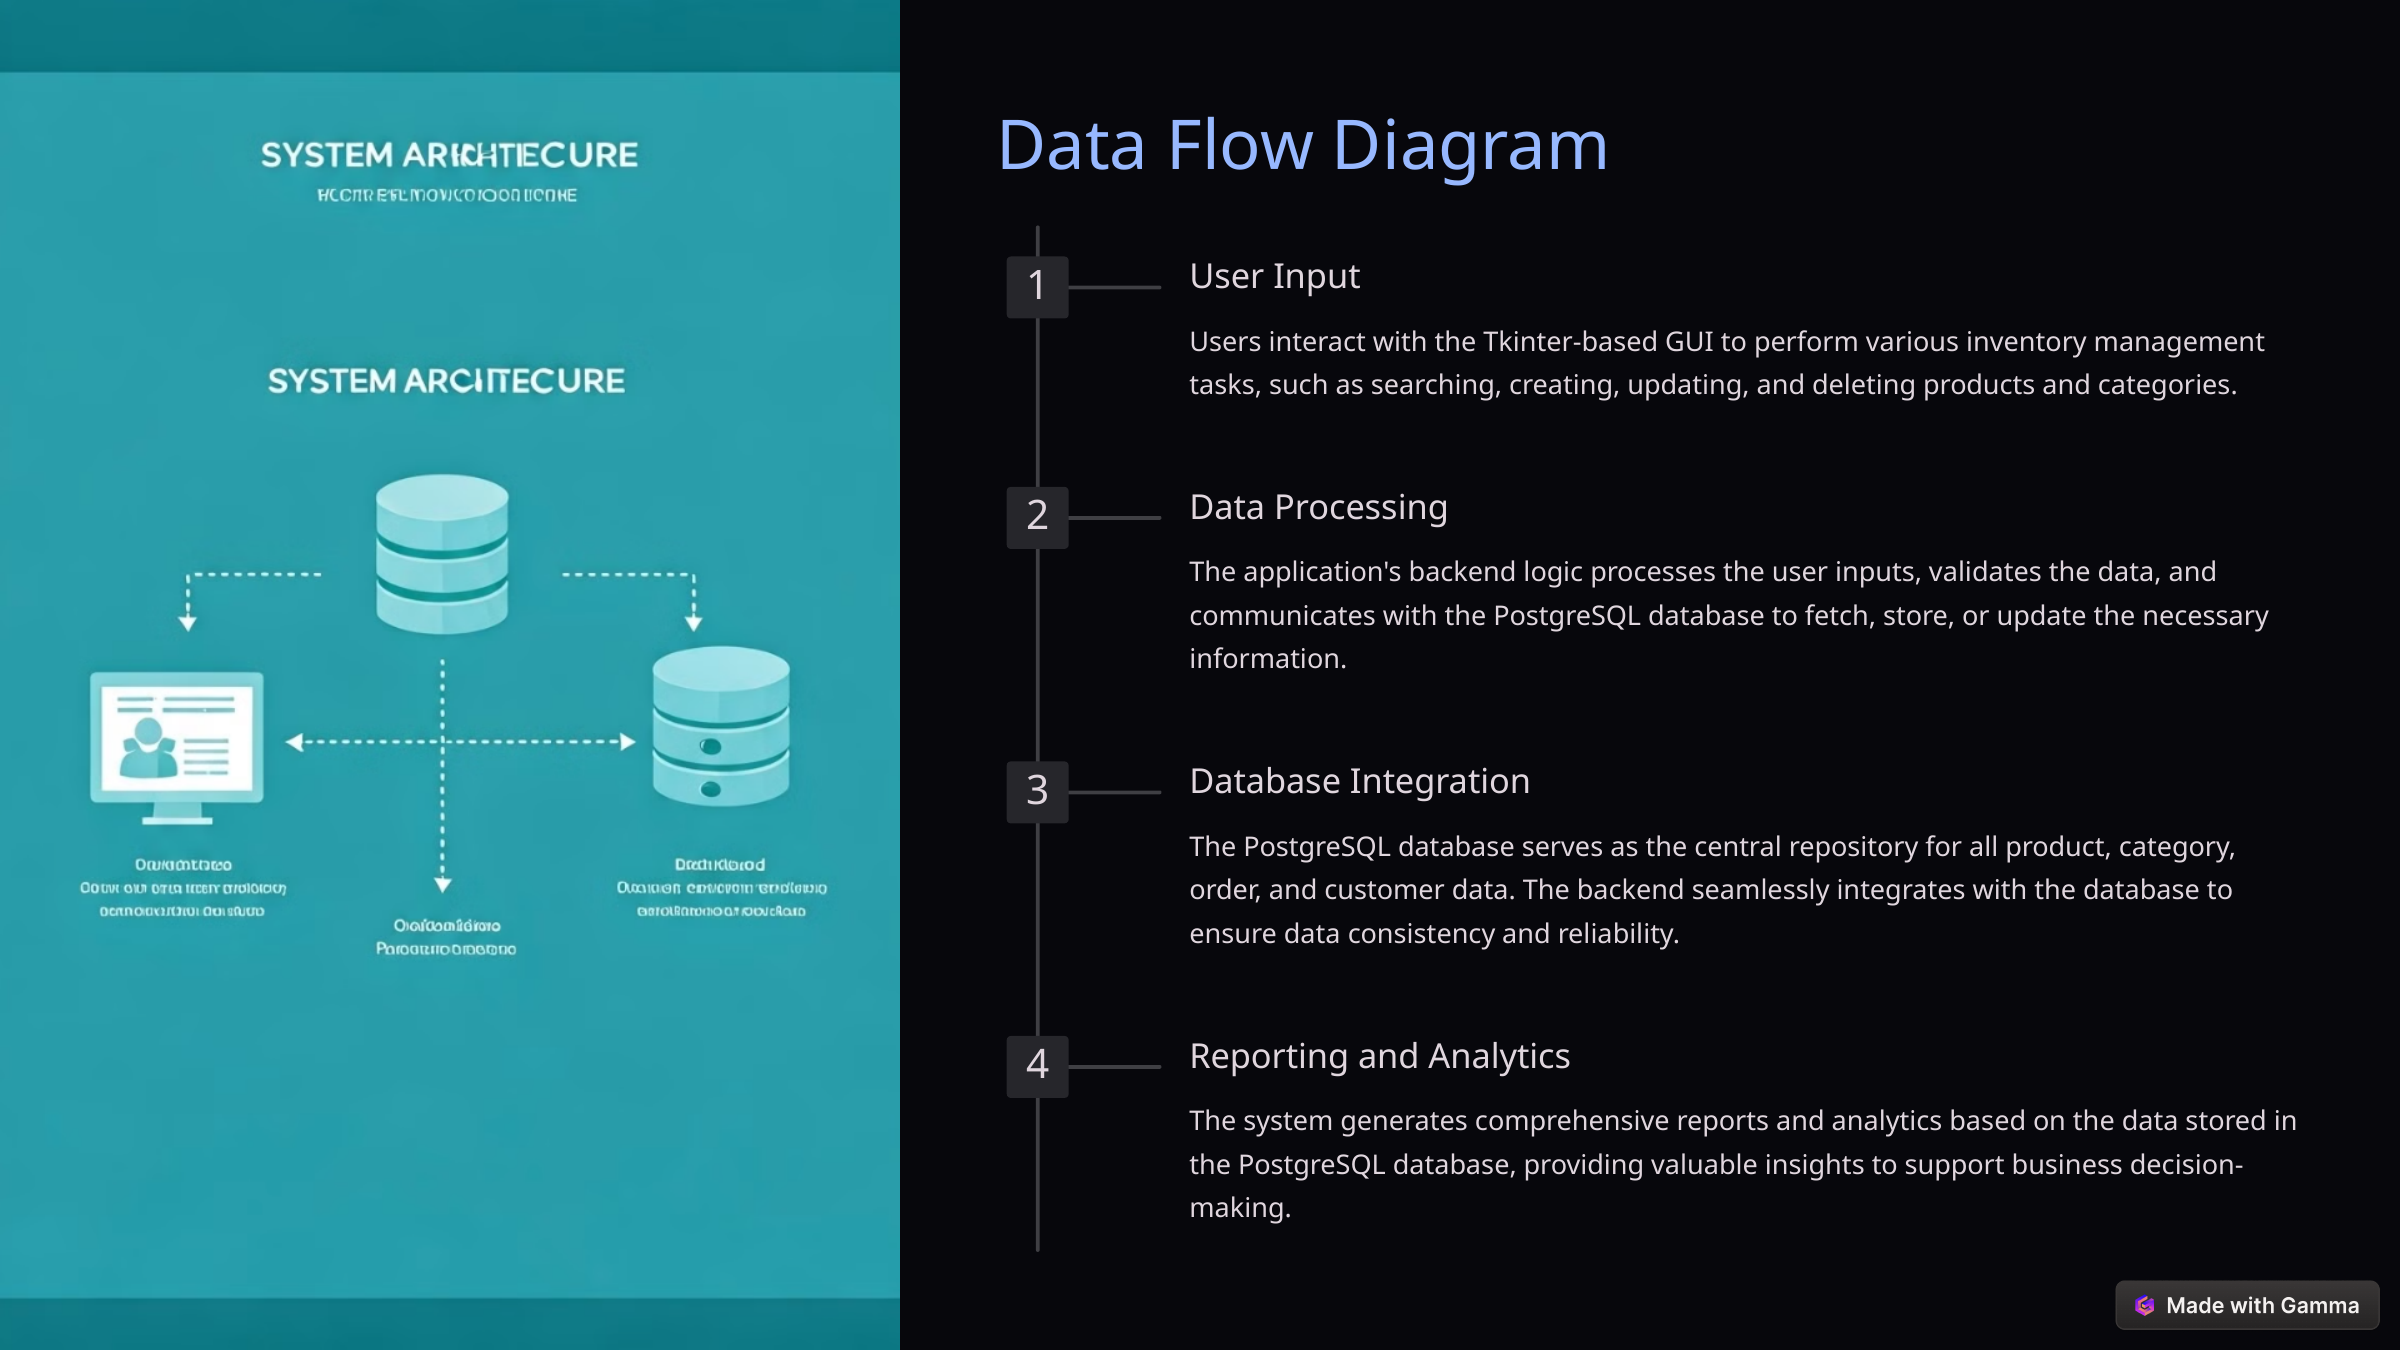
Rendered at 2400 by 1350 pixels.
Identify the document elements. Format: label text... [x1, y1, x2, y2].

text_box [1006, 486, 1069, 549]
text_box 3 [1024, 771, 1051, 814]
text_box [1006, 256, 1069, 319]
text_box [1035, 319, 1040, 486]
picture [0, 0, 900, 1350]
text_box Reporting and Analytics [1189, 1032, 1613, 1076]
text_box [1069, 285, 1162, 290]
text_box The PostgreSQL database serves as the central repository for all product, category, order, and customer data. The backend seamlessly integrates with the database to ensure data consistency and reliability. [1189, 817, 2304, 950]
text_box [1035, 549, 1040, 761]
text_box [1069, 516, 1162, 520]
text_box Users interact with the Tkinter-based GUI to perform various inventory management tasks, such as searching, creating, updating, and deleting products and categories. [1189, 312, 2304, 401]
text_box Data Processing [1189, 483, 1534, 527]
text_box [1035, 824, 1040, 1035]
text_box The system generates comprehensive reports and analytics based on the data stored in the PostgreSQL database, providing valuable insights to support business decision-making. [1189, 1092, 2304, 1225]
text_box The application's backend logic processes the user inputs, validates the data, and communicates with the PostgreSQL database to fetch, store, or update the necessary information. [1189, 543, 2304, 676]
text_box Database Integration [1189, 758, 1561, 802]
text_box [1069, 790, 1162, 795]
text_box 1 [1028, 266, 1047, 309]
text_box User Input [1189, 253, 1534, 297]
text_box [1069, 1065, 1162, 1069]
text_box [1035, 225, 1040, 256]
text_box [1006, 761, 1069, 824]
picture [2106, 1271, 2389, 1339]
text_box [1035, 1098, 1040, 1252]
text_box Data Flow Diagram [996, 98, 1686, 185]
text_box 4 [1024, 1046, 1052, 1088]
text_box [1006, 1035, 1069, 1098]
text_box 2 [1024, 497, 1051, 539]
